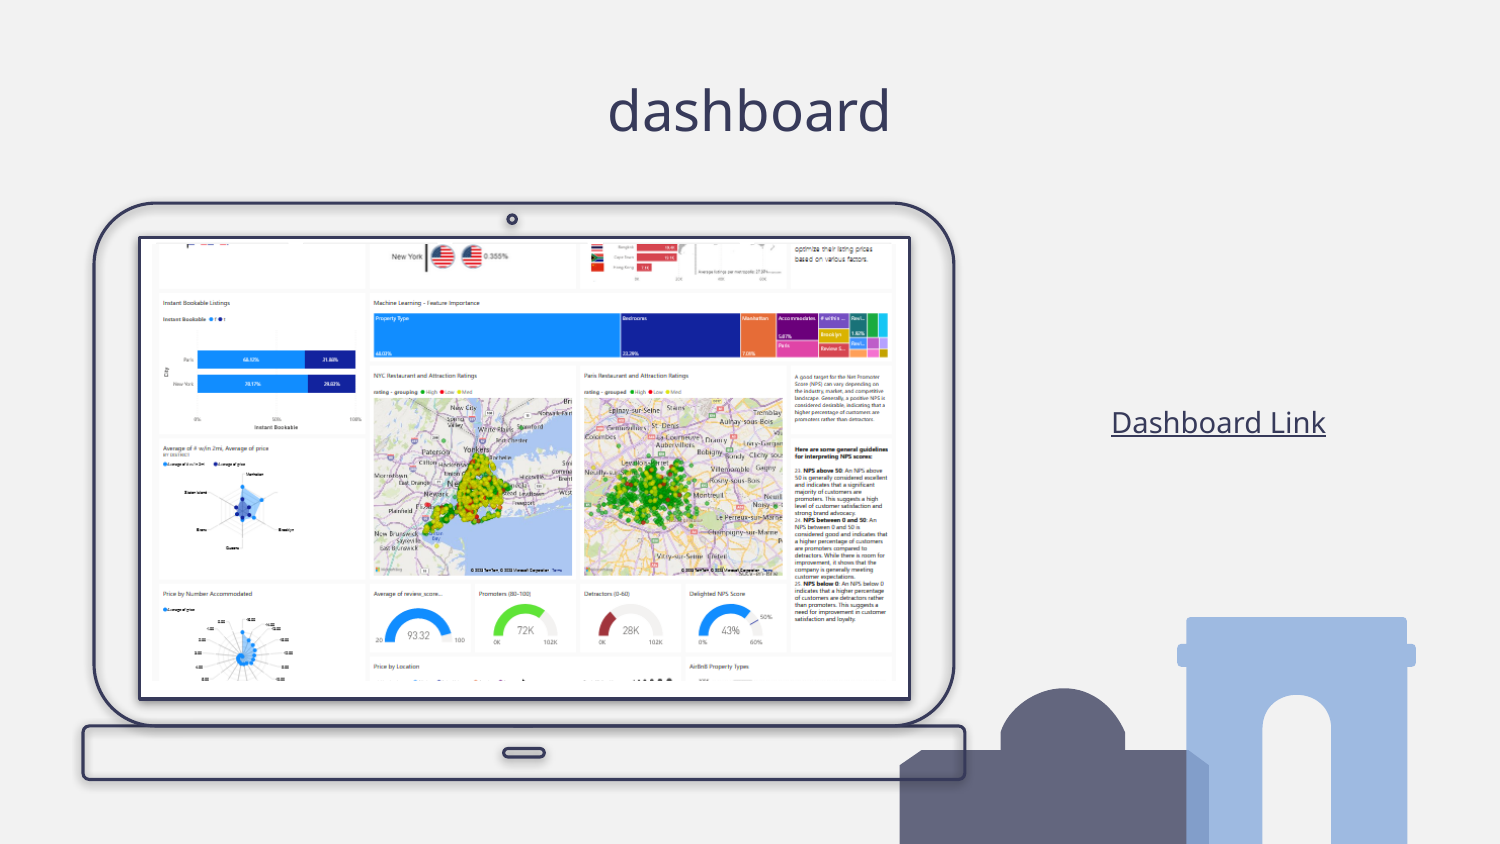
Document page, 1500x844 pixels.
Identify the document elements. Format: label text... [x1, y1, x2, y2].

text_box Dashboard Link [1096, 389, 1369, 459]
picture [148, 243, 899, 681]
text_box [82, 202, 966, 780]
title dashboard [116, 59, 1383, 160]
